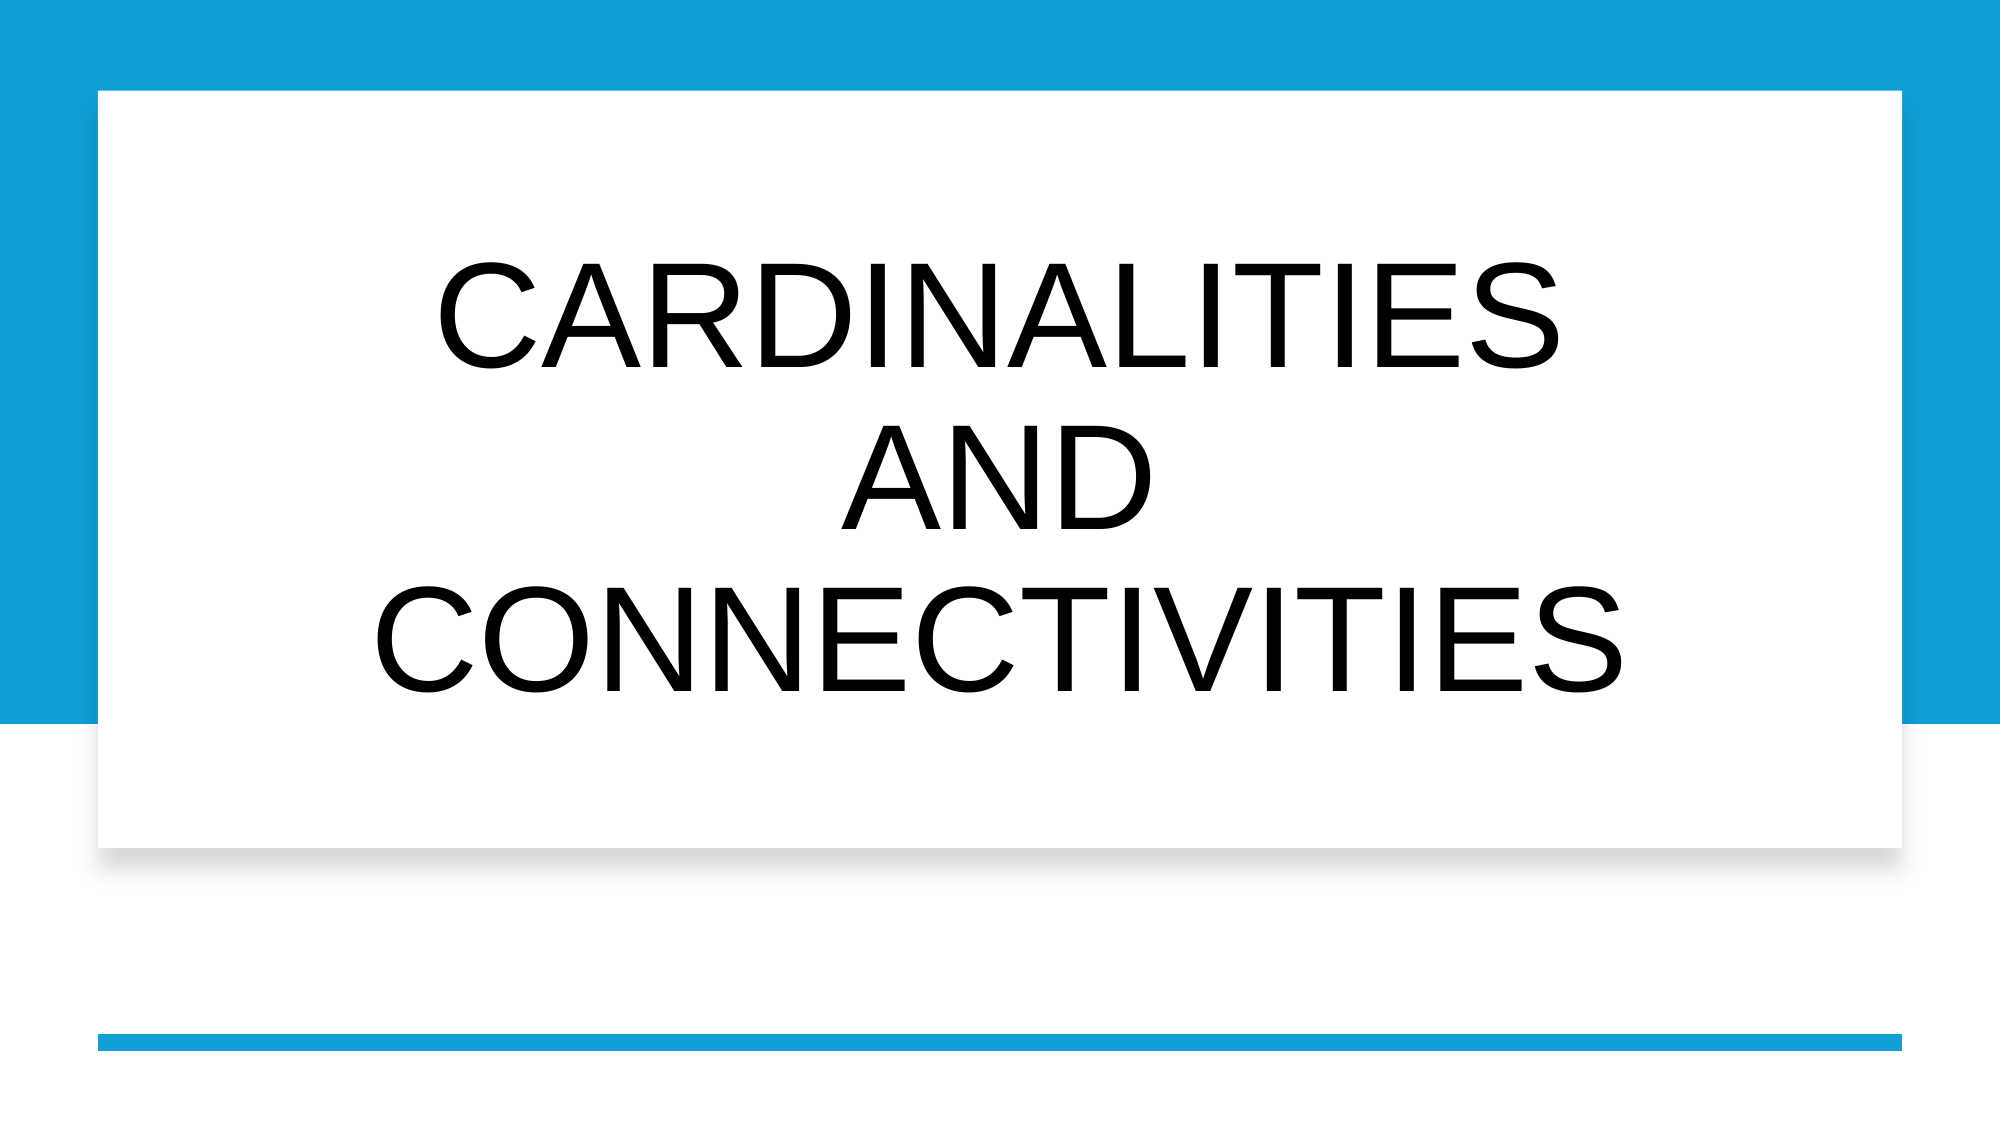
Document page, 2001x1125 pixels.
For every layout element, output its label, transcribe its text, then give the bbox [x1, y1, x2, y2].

text_box [96, 88, 1904, 850]
text_box [0, 726, 2000, 1125]
text_box [0, 0, 2000, 726]
title CARDINALITIES AND CONNECTIVITIES [249, 212, 1750, 750]
